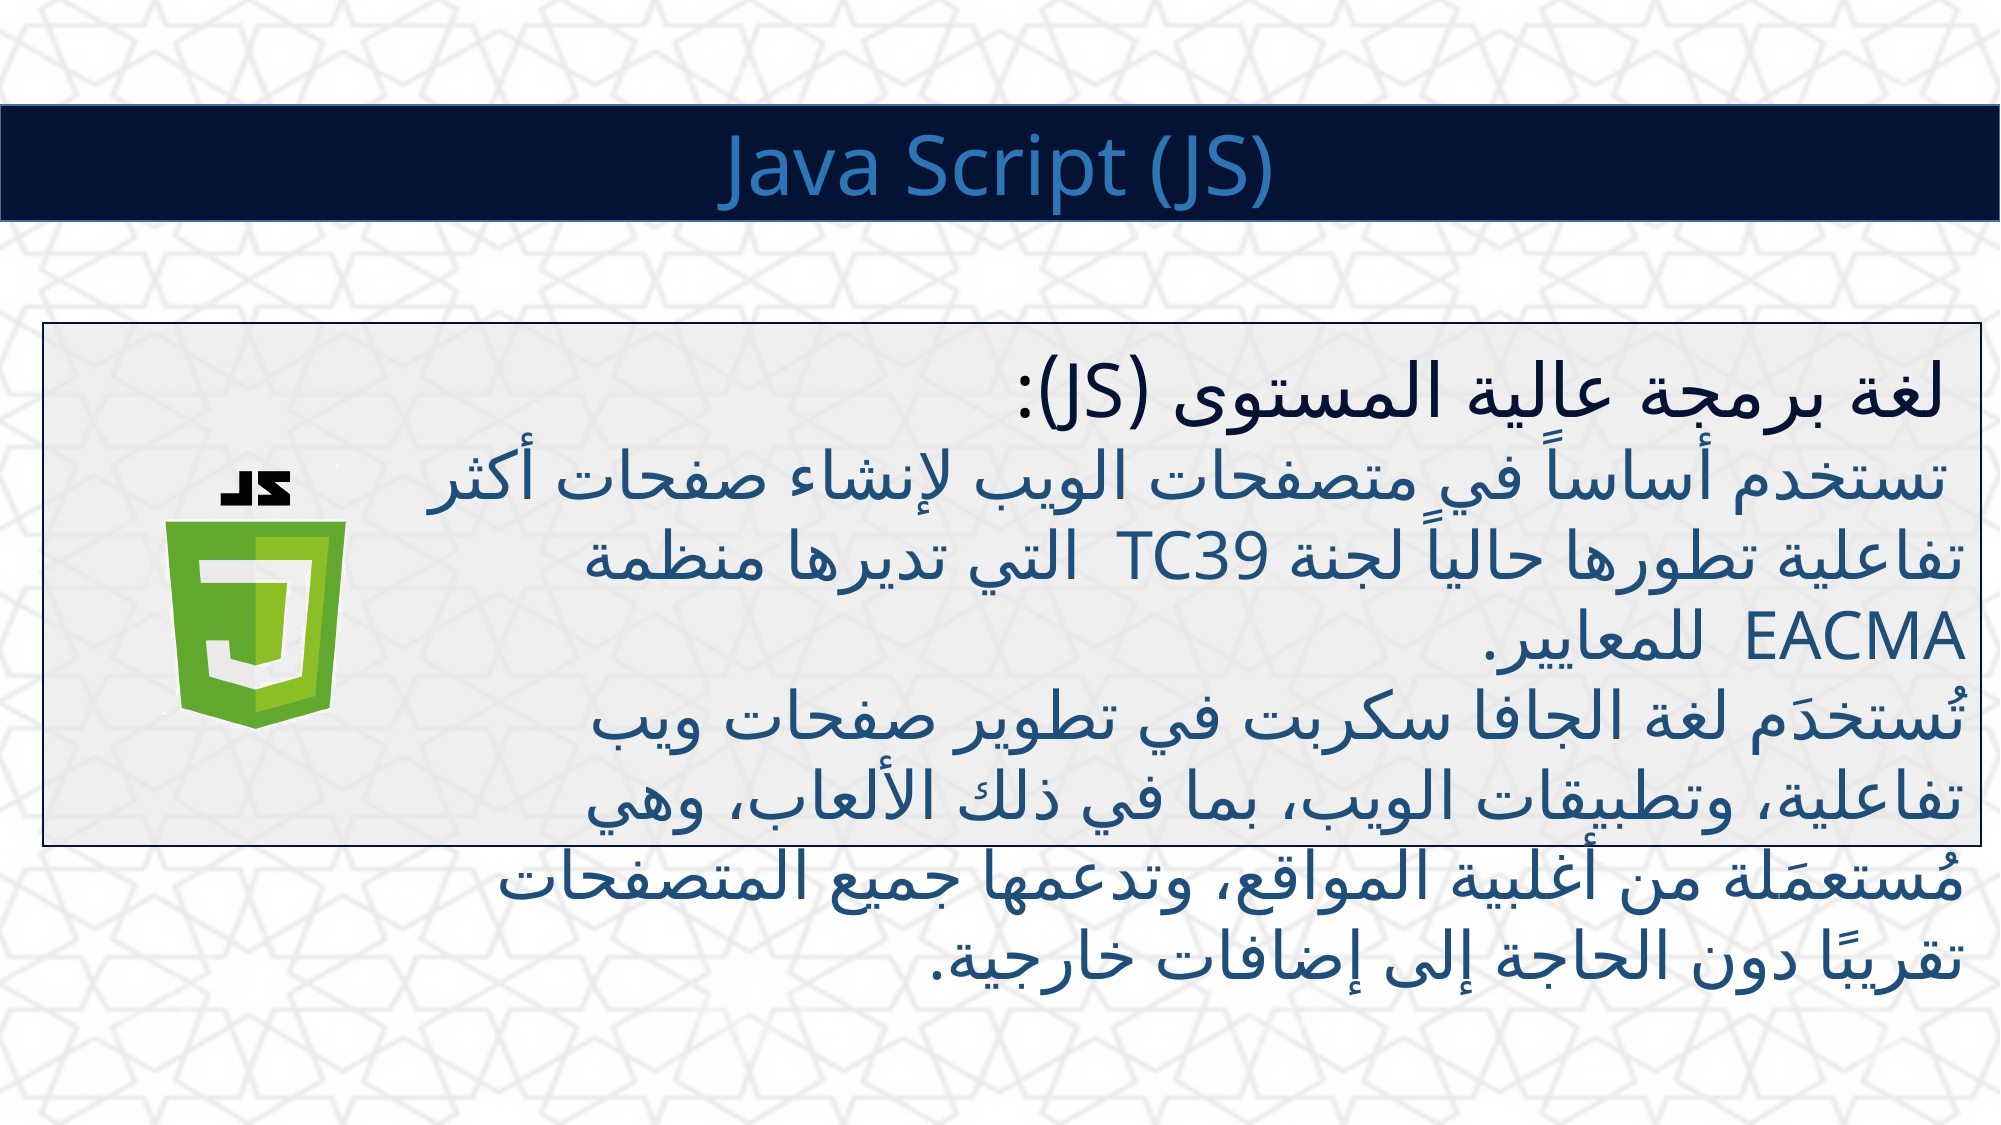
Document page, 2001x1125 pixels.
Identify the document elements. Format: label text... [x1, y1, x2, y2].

text_box [0, 104, 137, 222]
text_box [1863, 104, 2000, 222]
picture [137, 455, 368, 750]
text_box لغة برمجة عالية المستوى (JS): تستخدم أساساً في متصفحات الويب لإنشاء صفحات أكثر تفاعلية تطورها حالياً لجنة TC39 التي تديرها منظمة EACMA للمعايير. تُستخدَم لغة الجافا سكربت في تطوير صفحات ويب تفاعلية، وتطبيقات الويب، بما في ذلك الألعاب، وهي مُستعمَلة من أغلبية المواقع، وتدعمها جميع المتصفحات تقريبًا دون الحاجة إلى إضافات خارجية. [395, 335, 1982, 1125]
text_box [42, 322, 1982, 847]
title Java Script (JS) [137, 59, 1863, 278]
